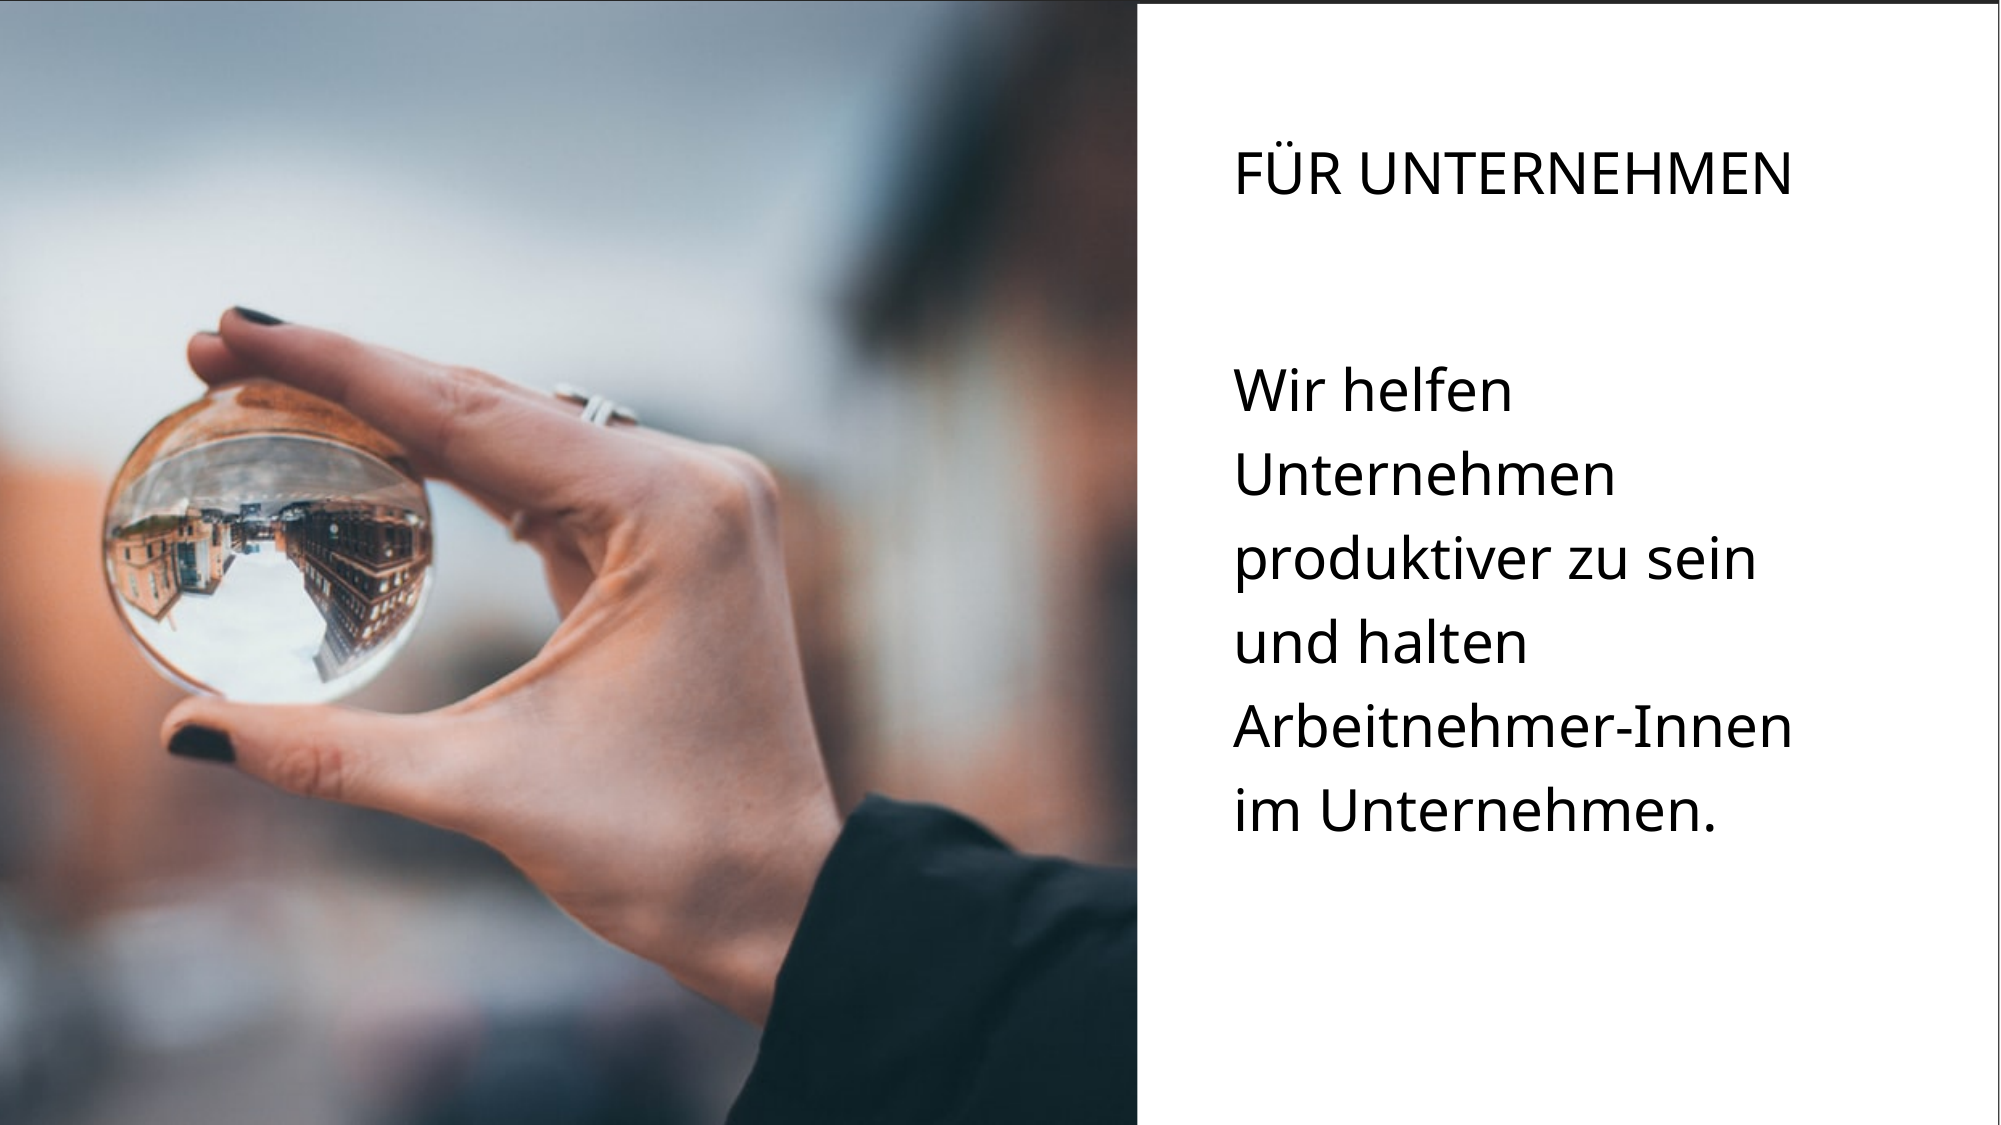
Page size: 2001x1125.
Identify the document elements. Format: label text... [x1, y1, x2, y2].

text_box Wir helfen Unternehmen produktiver zu sein und halten Arbeitnehmer-Innen im Unternehmen. [1218, 331, 1886, 1077]
picture [0, 1, 1140, 1125]
text_box FÜR UNTERNEHMEN [1218, 114, 1886, 214]
text_box [1146, 3, 1999, 1125]
